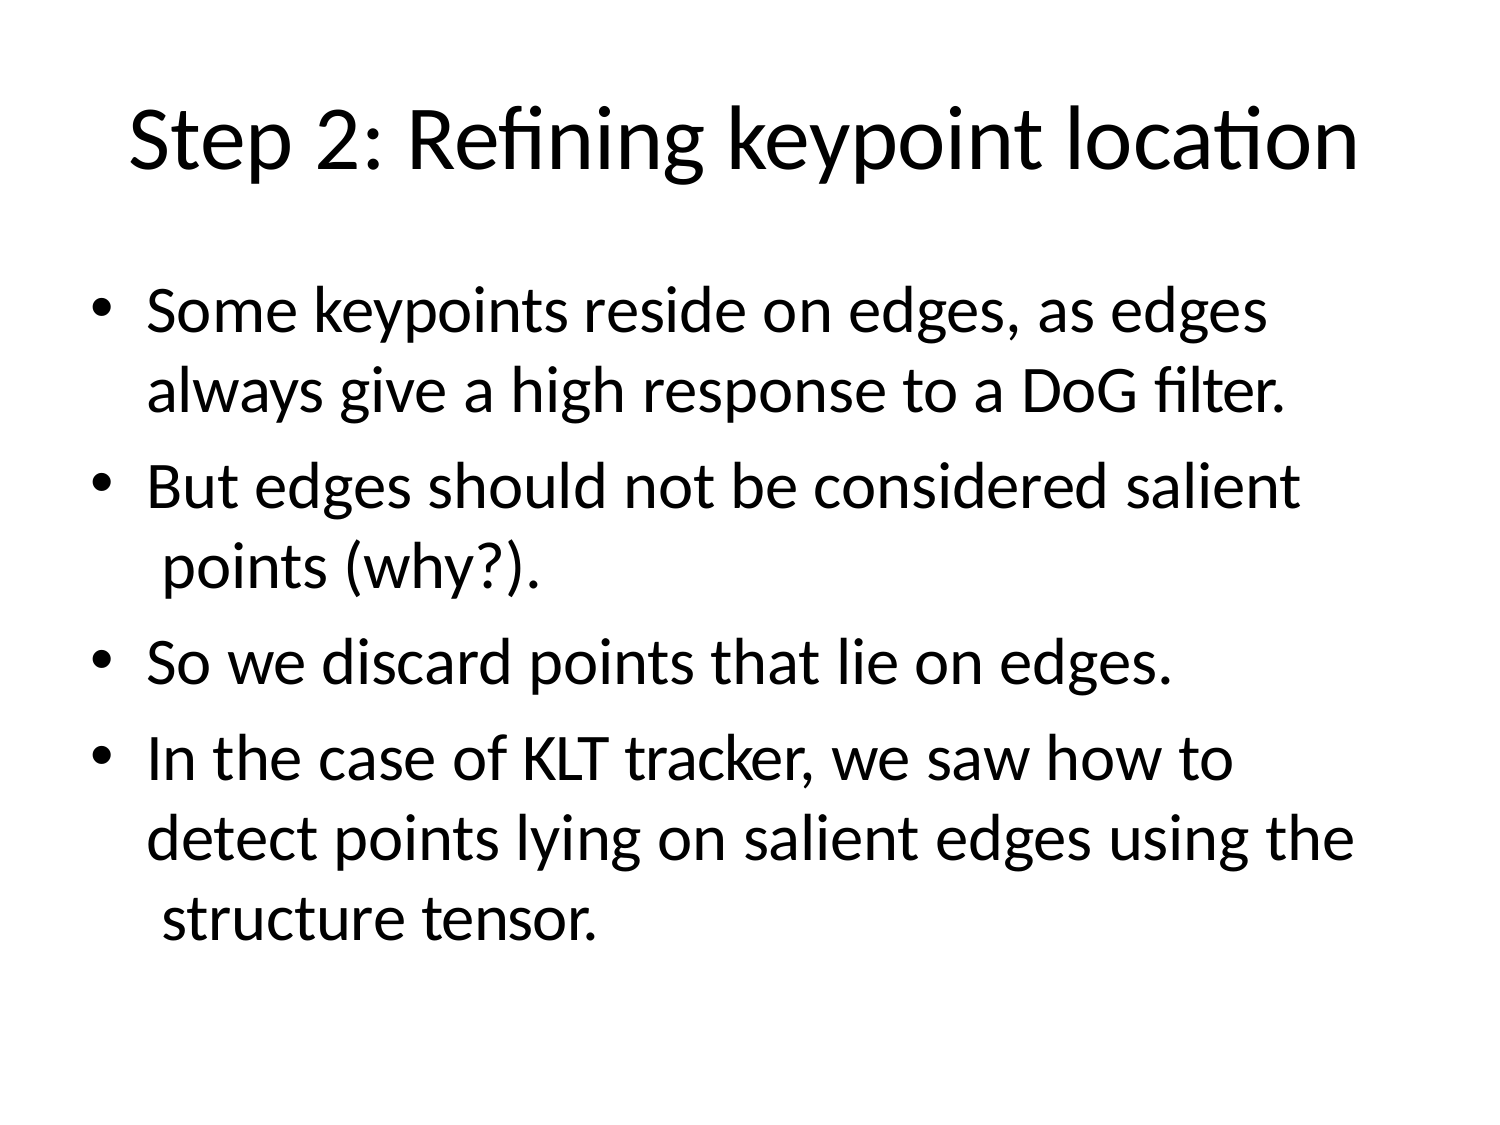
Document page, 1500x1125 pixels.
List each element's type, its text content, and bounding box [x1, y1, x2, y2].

text_box Some keypoints reside on edges, as edges always give a high response to a DoG filter. But edges should not be considered salient points (why?). So we discard points that lie on edges. In the case of KLT tracker, we saw how to detect points lying on salient edges using the structure tensor. [87, 263, 1365, 954]
title Step 2: Refining keypoint location [126, 75, 1374, 266]
